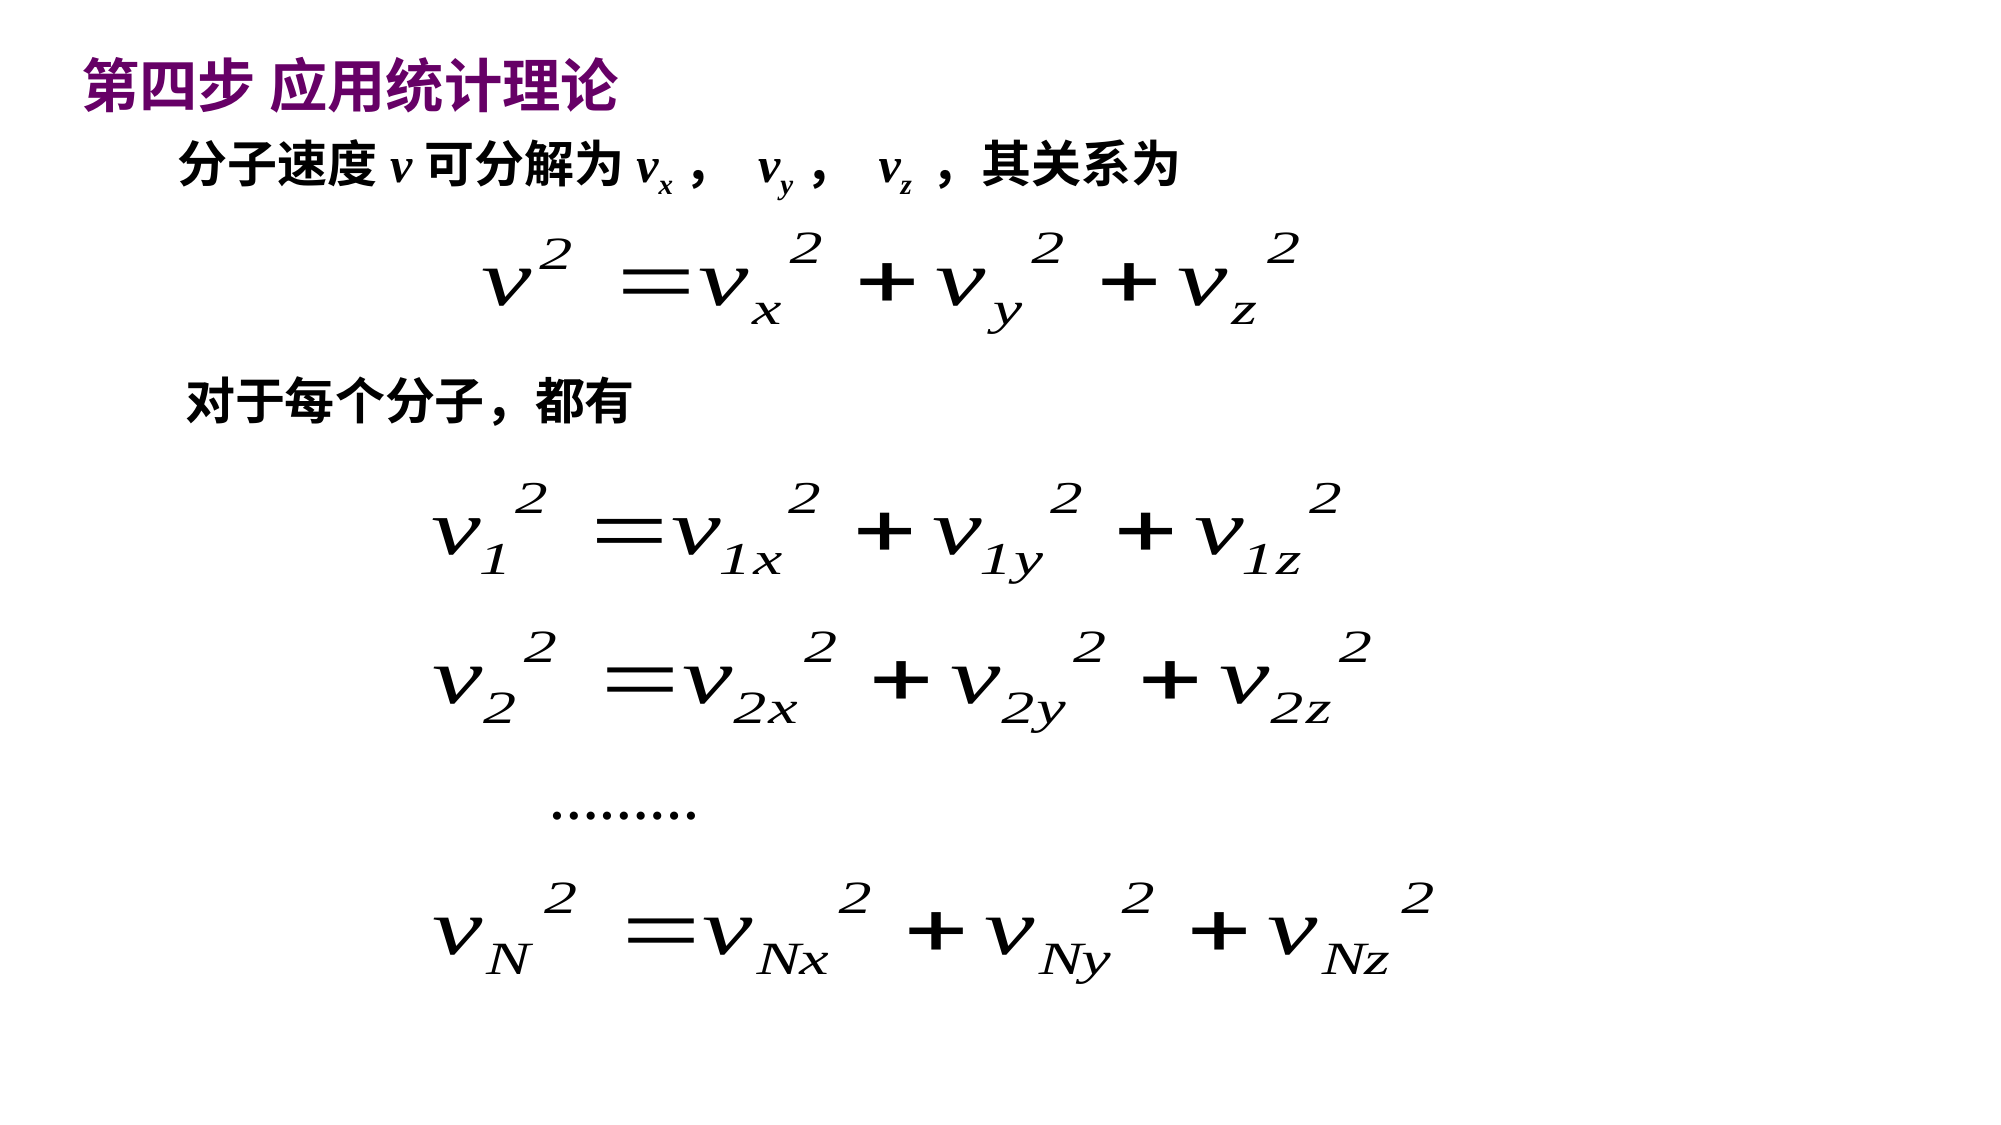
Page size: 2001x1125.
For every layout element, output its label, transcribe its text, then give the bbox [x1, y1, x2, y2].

title 第四步 应用统计理论 [66, 0, 1517, 100]
text_box 对于每个分子，都有 [170, 362, 650, 438]
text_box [416, 463, 1367, 600]
text_box ……… [534, 762, 714, 838]
text_box 分子速度v可分解为vx， vy， vz ，其关系为 [163, 124, 1517, 208]
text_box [466, 212, 1317, 351]
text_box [416, 611, 1390, 750]
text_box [416, 862, 1456, 1001]
